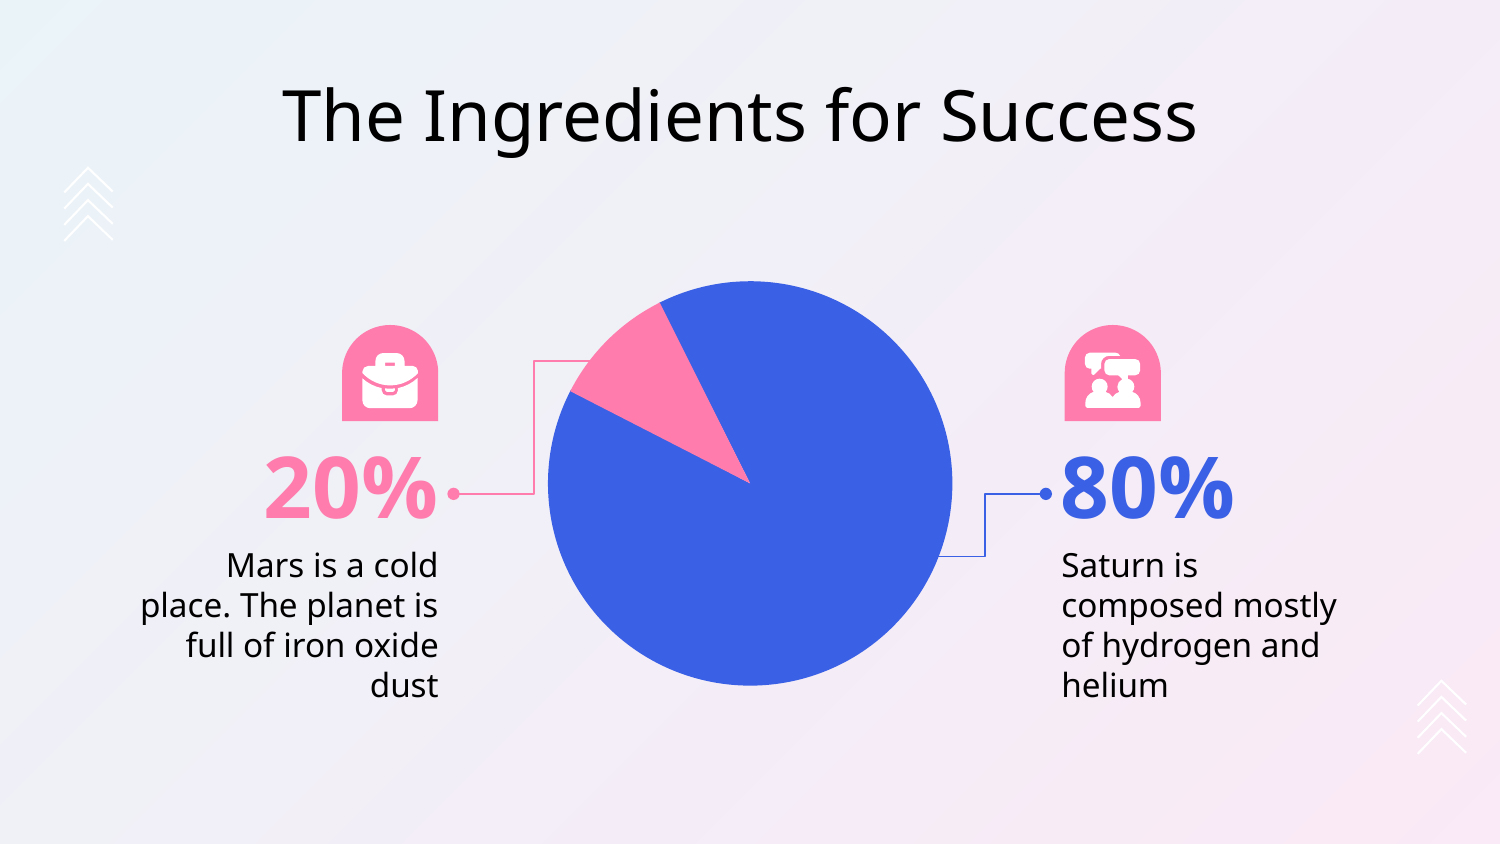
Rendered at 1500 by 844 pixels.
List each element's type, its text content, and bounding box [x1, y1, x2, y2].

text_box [1084, 352, 1141, 409]
subtitle Saturn is composed mostly of hydrogen and helium [1046, 529, 1381, 674]
text_box [590, 302, 751, 484]
title The Ingredients for Success [119, 72, 1381, 167]
text_box [548, 281, 953, 686]
text_box [342, 324, 439, 422]
text_box [1064, 324, 1161, 422]
title 20% [119, 445, 454, 529]
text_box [923, 493, 1047, 557]
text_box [362, 352, 419, 409]
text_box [453, 360, 615, 495]
subtitle Mars is a cold place. The planet is full of iron oxide dust [119, 529, 455, 674]
title 80% [1045, 445, 1381, 529]
